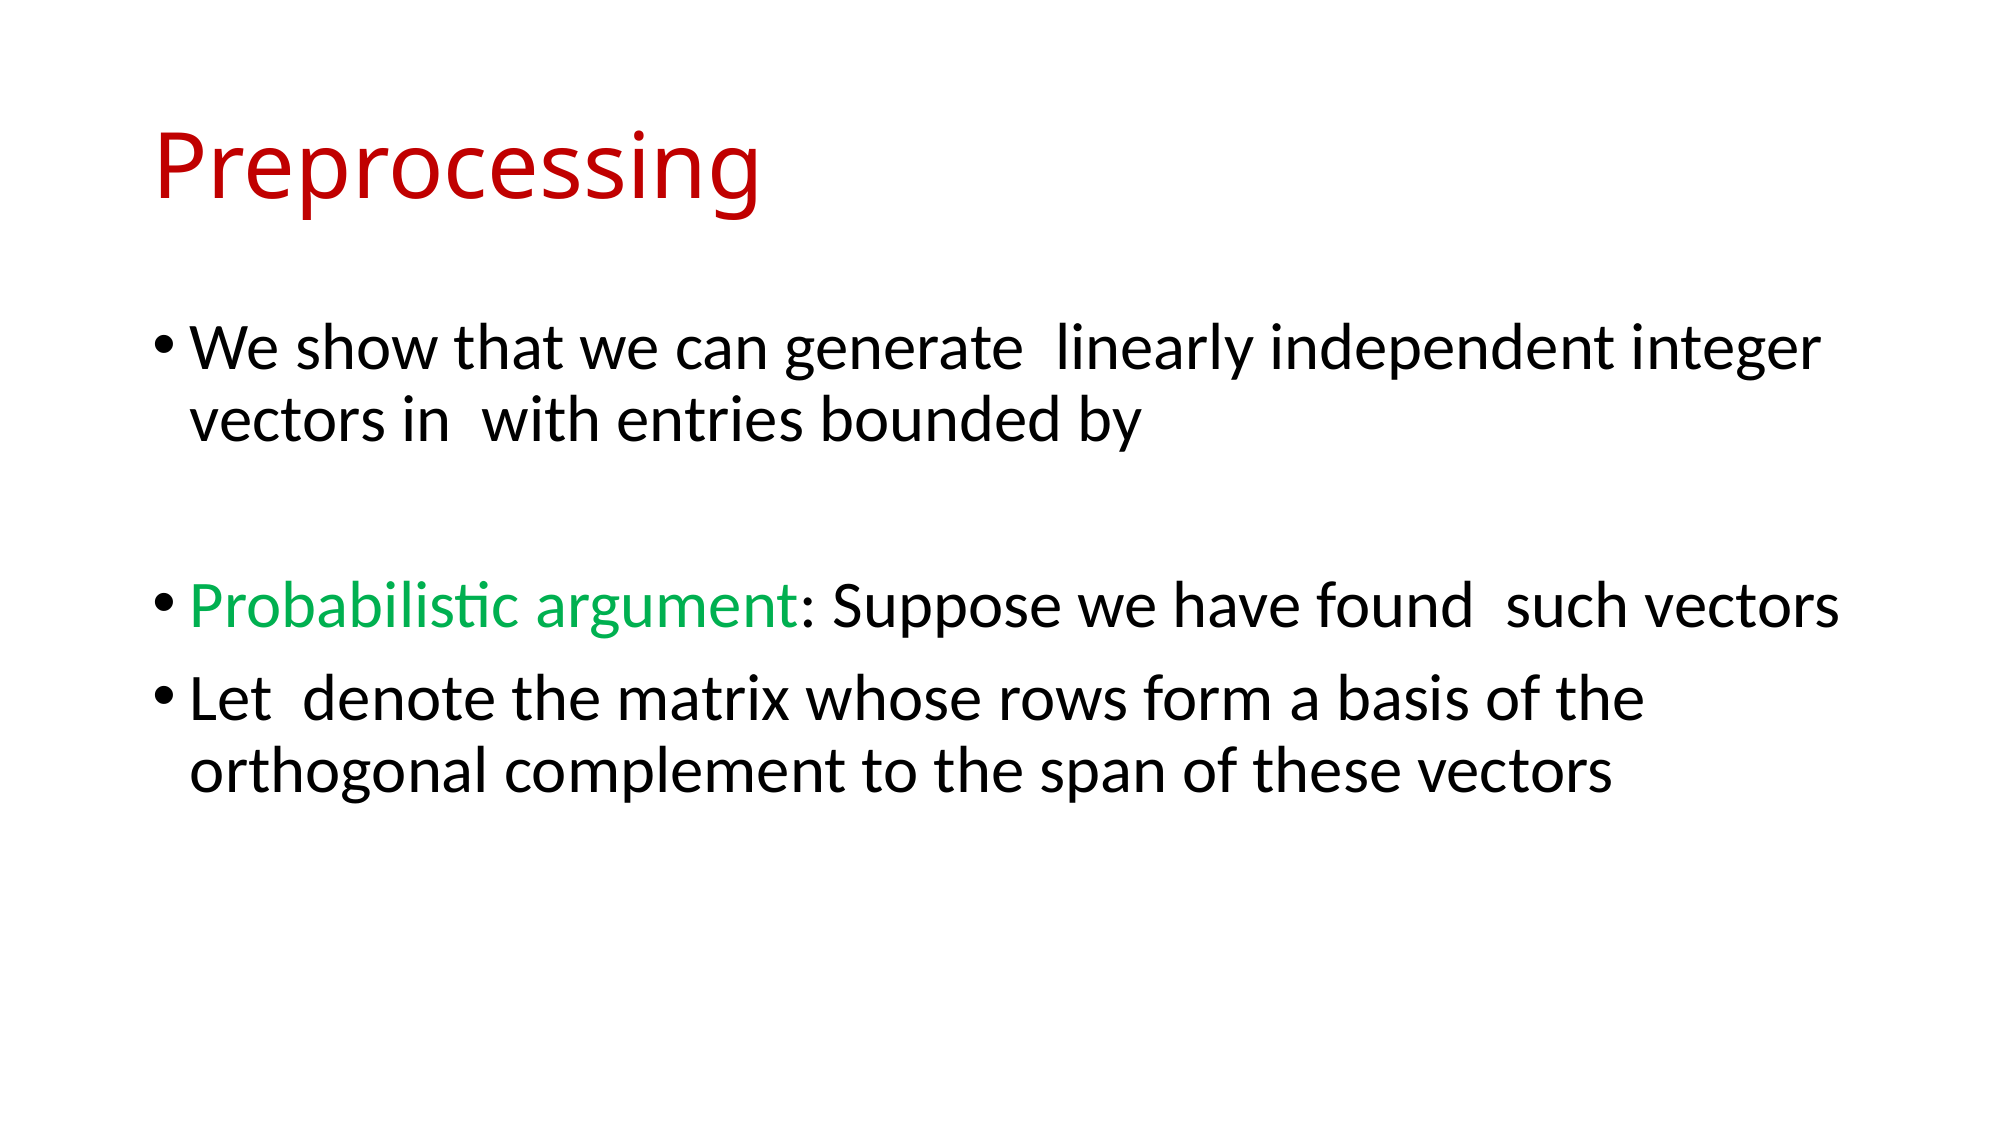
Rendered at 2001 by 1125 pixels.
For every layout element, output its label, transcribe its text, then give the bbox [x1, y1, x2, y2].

title Preprocessing [137, 59, 1863, 278]
